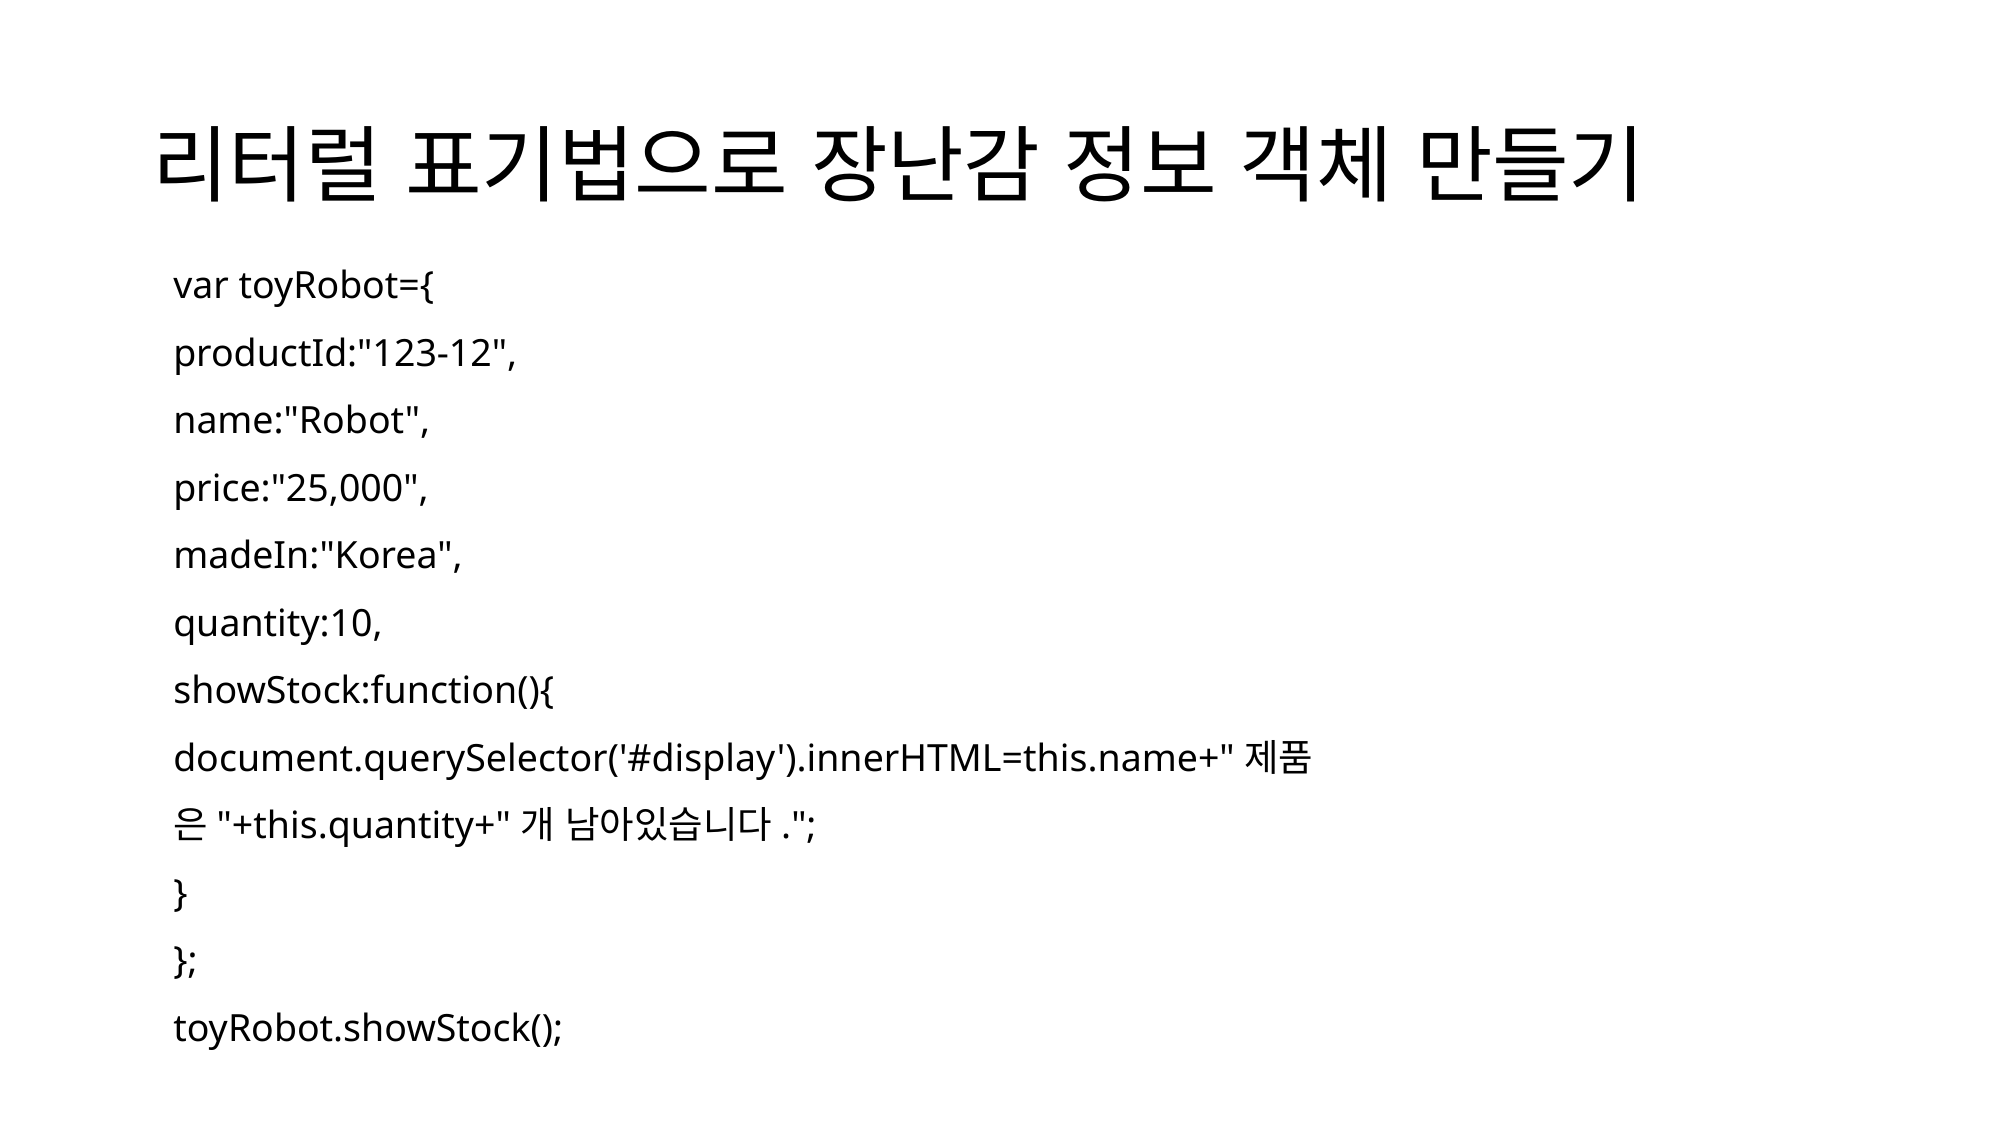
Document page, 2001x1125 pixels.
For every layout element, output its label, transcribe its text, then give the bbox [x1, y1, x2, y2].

title 리터럴 표기법으로 장난감 정보 객체 만들기 [137, 59, 1863, 278]
text_box var toyRobot={ productId:"123-12", name:"Robot", price:"25,000", madeIn:"Korea", quantity:10, showStock:function(){ document.querySelector('#display').innerHTML=this.name+"제품은"+this.quantity+"개 남아있습니다."; } }; toyRobot.showStock(); [158, 231, 1556, 1056]
